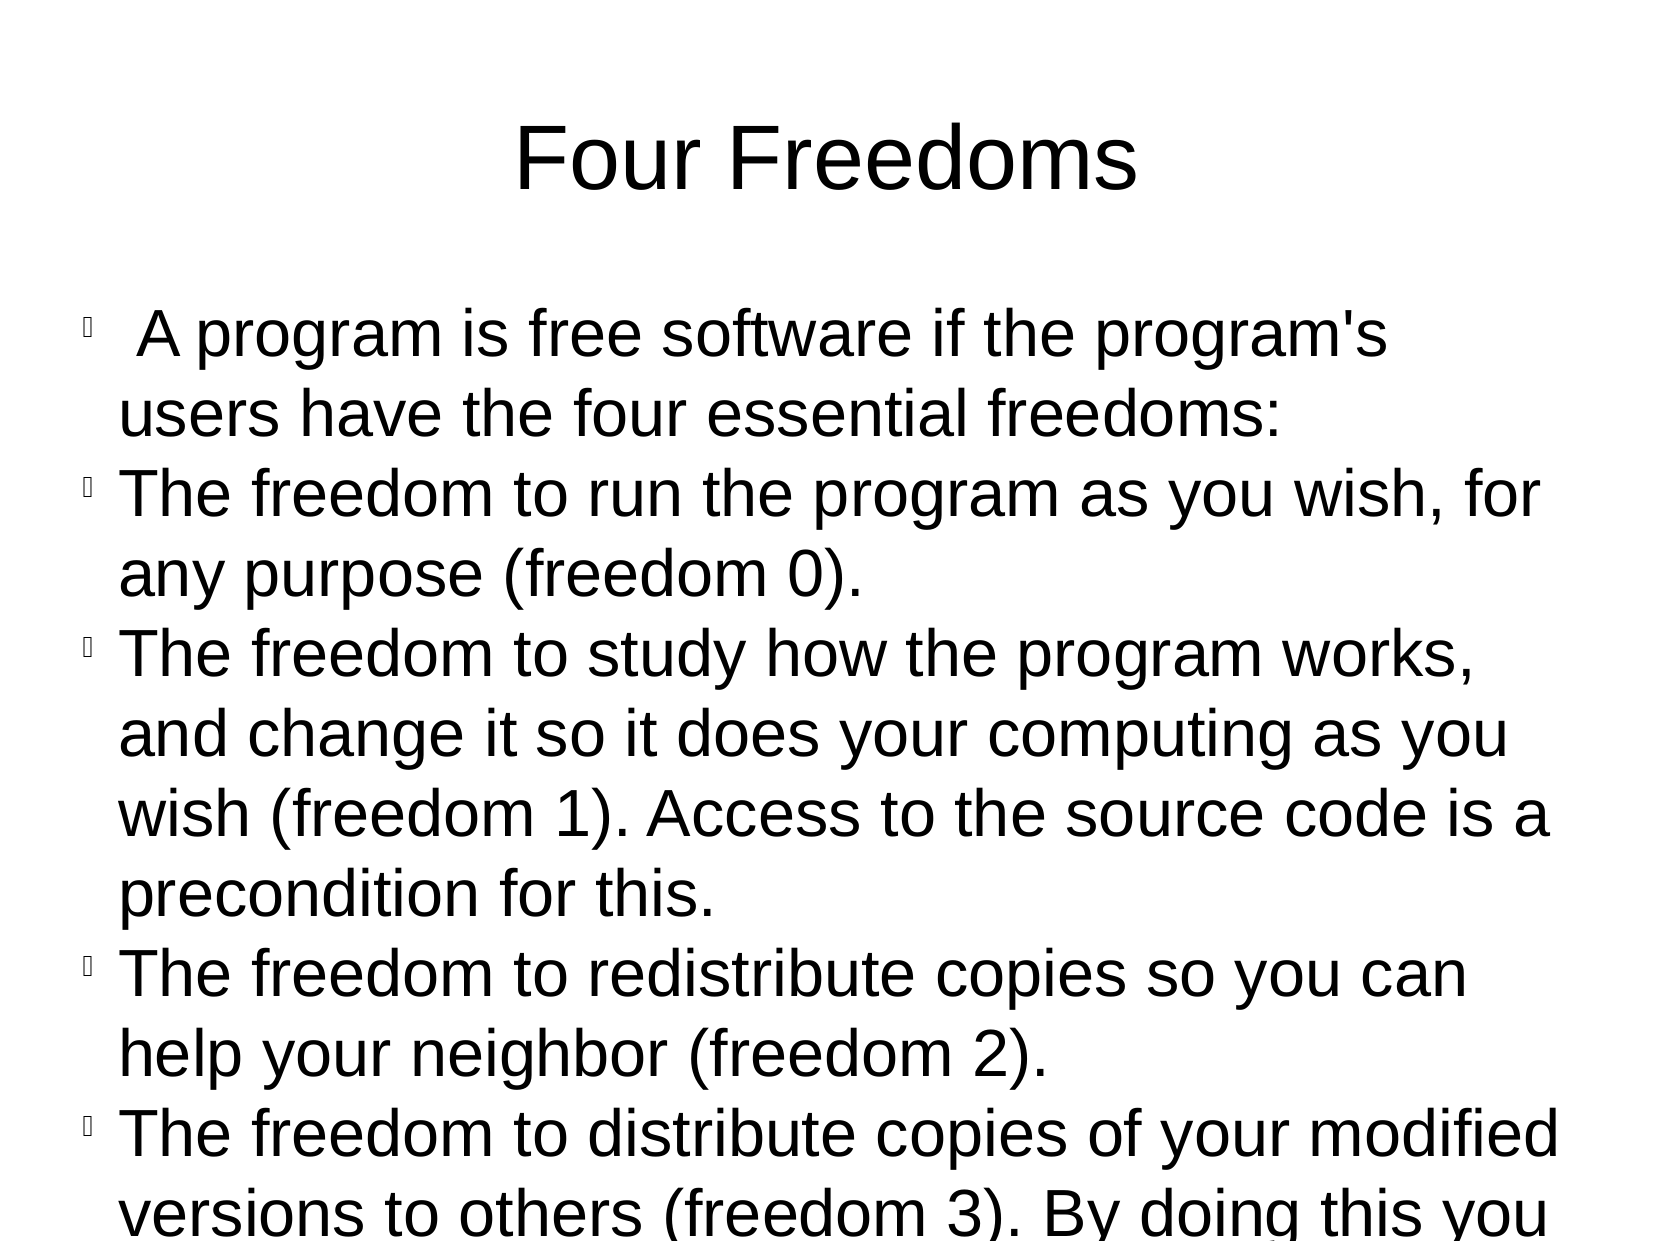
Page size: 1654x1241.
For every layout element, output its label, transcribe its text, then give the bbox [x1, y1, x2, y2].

text_box A program is free software if the program's users have the four essential freedoms: The freedom to run the program as you wish, for any purpose (freedom 0). The freedom to study how the program works, and change it so it does your computing as you wish (freedom 1). Access to the source code is a precondition for this. The freedom to redistribute copies so you can help your neighbor (freedom 2). The freedom to distribute copies of your modified versions to others (freedom 3). By doing this you can give the whole community a chance to benefit from your changes. Access to the source code is a precondition for this. https://www.gnu.org/philosophy/free-sw.html [82, 290, 1571, 1010]
text_box Four Freedoms [82, 49, 1571, 257]
